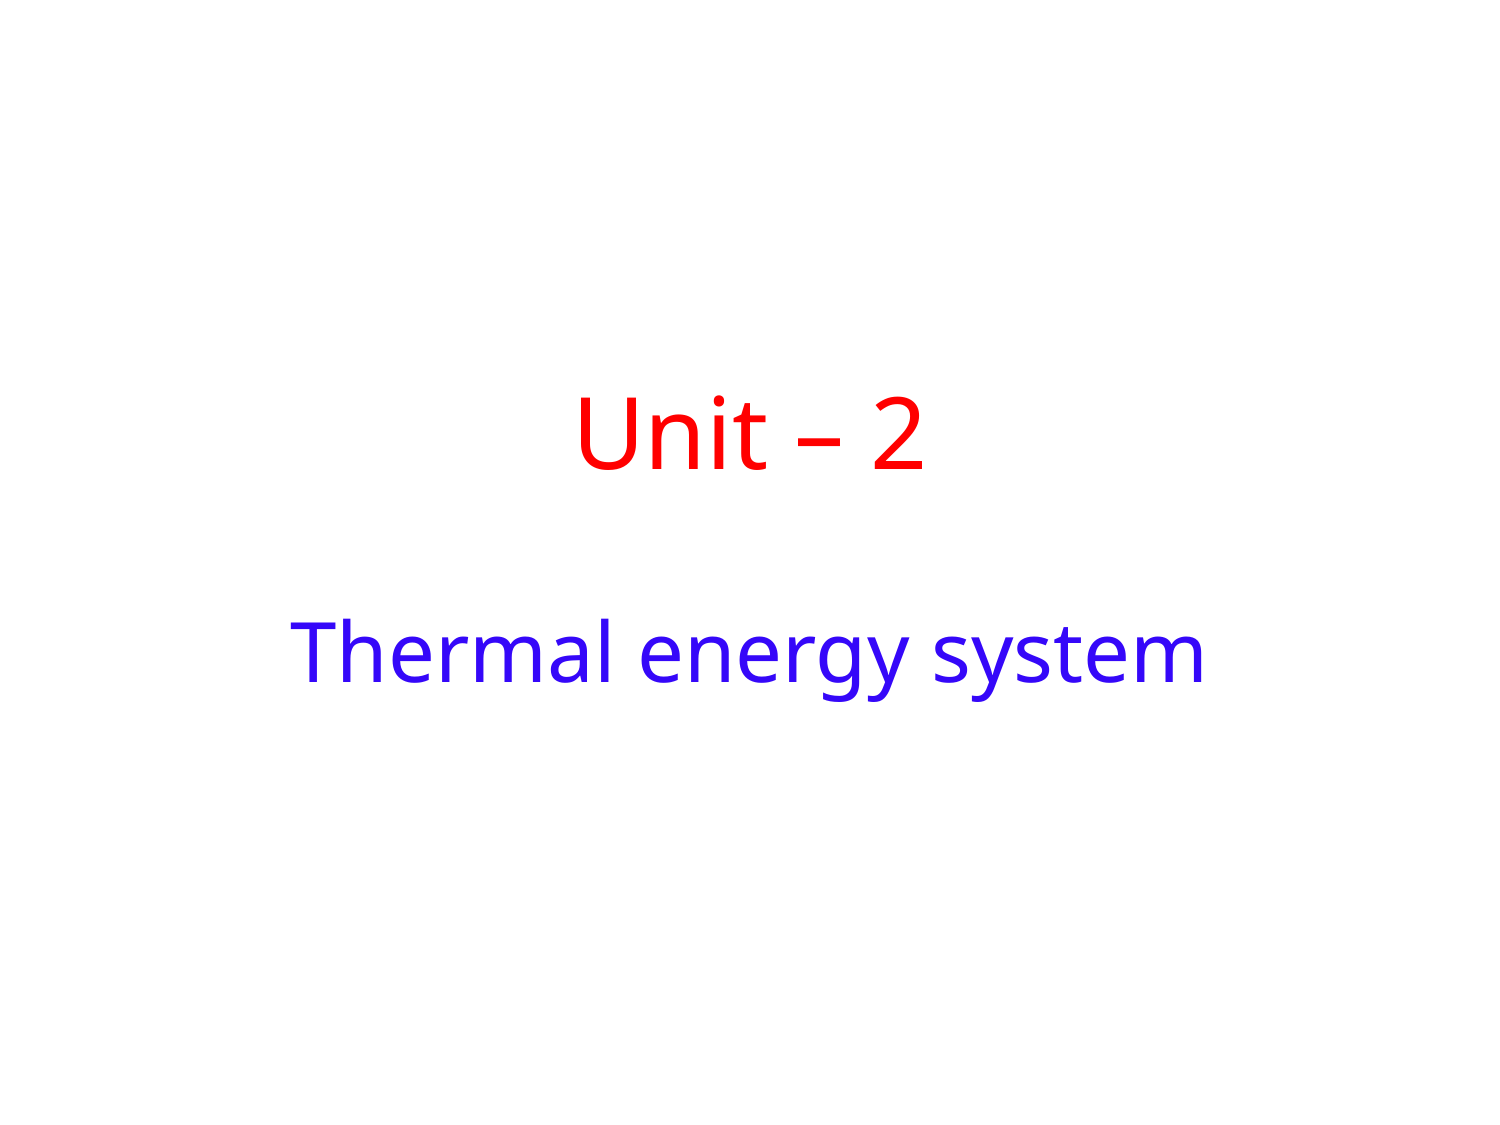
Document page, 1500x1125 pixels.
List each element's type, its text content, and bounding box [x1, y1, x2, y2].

list Unit – 2 Thermal energy system [75, 75, 1425, 1005]
